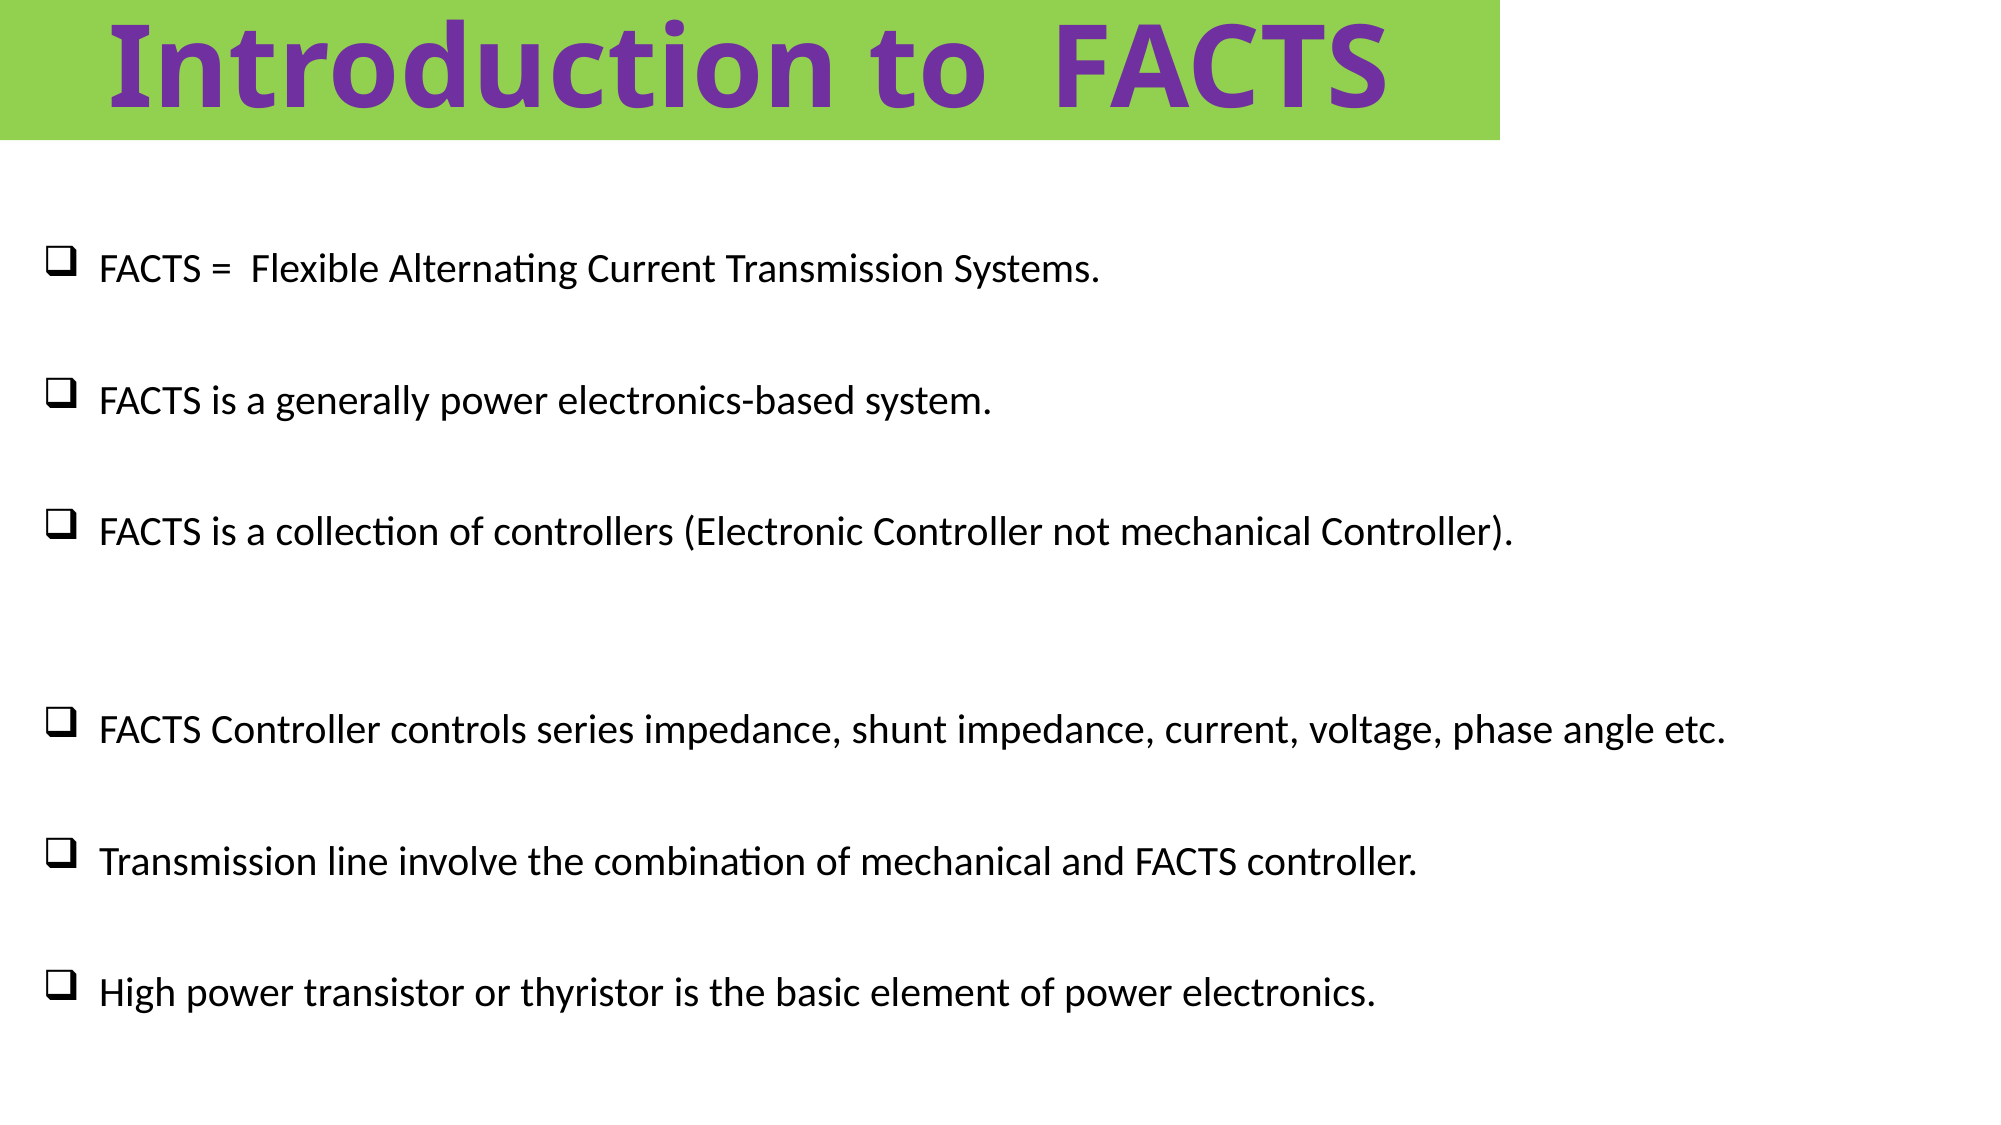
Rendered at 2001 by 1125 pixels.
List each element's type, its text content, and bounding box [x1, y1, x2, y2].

subtitle FACTS = Flexible Alternating Current Transmission Systems. FACTS is a generally power electronics-based system. FACTS is a collection of controllers (Electronic Controller not mechanical Controller). FACTS Controller controls series impedance, shunt impedance, current, voltage, phase angle etc. Transmission line involve the combination of mechanical and FACTS controller. High power transistor or thyristor is the basic element of power electronics. [27, 238, 1860, 1045]
title Introduction to FACTS [0, 0, 1500, 141]
